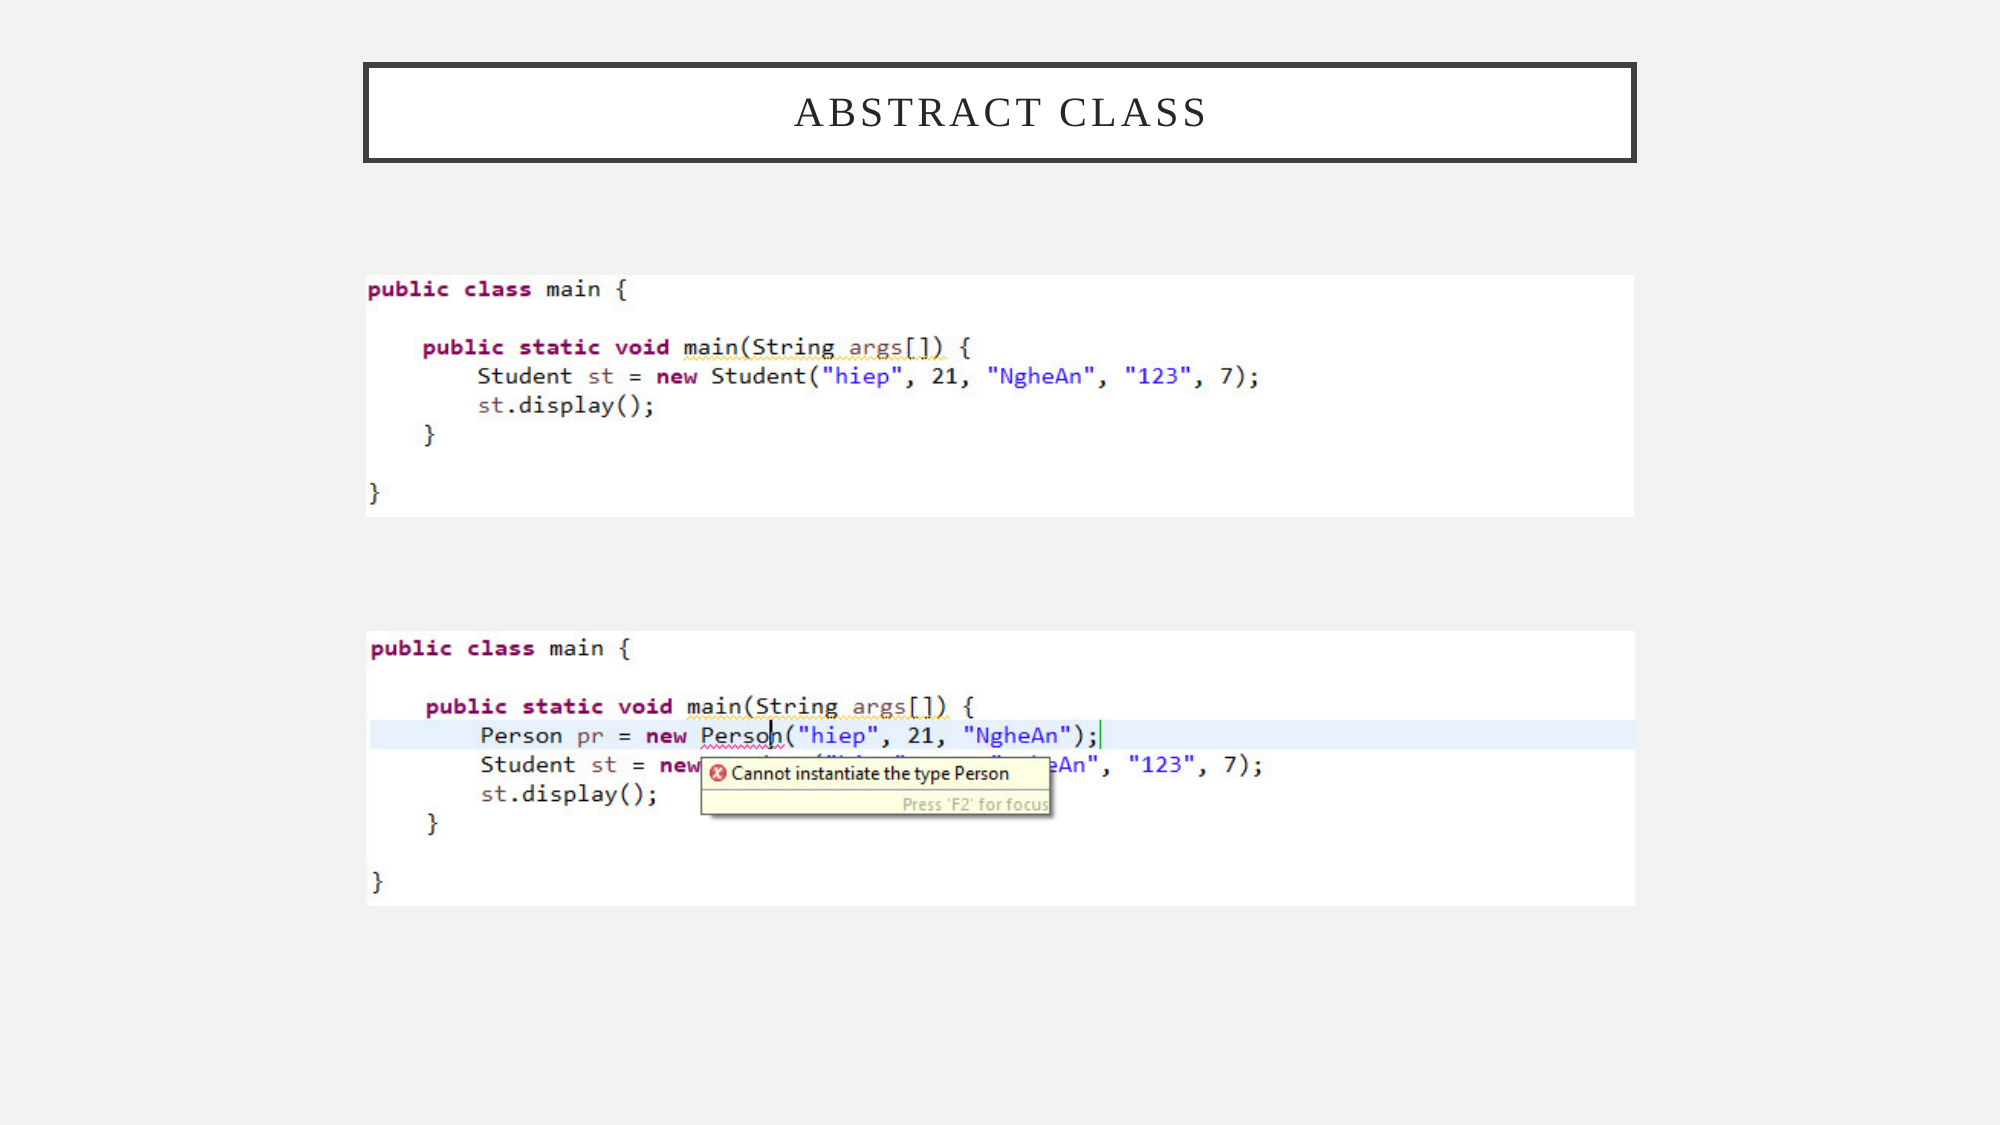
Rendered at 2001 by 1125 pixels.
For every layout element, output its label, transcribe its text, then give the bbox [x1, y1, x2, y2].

text_box Abstract class [366, 65, 1634, 161]
picture [365, 275, 1634, 517]
picture [365, 631, 1635, 906]
